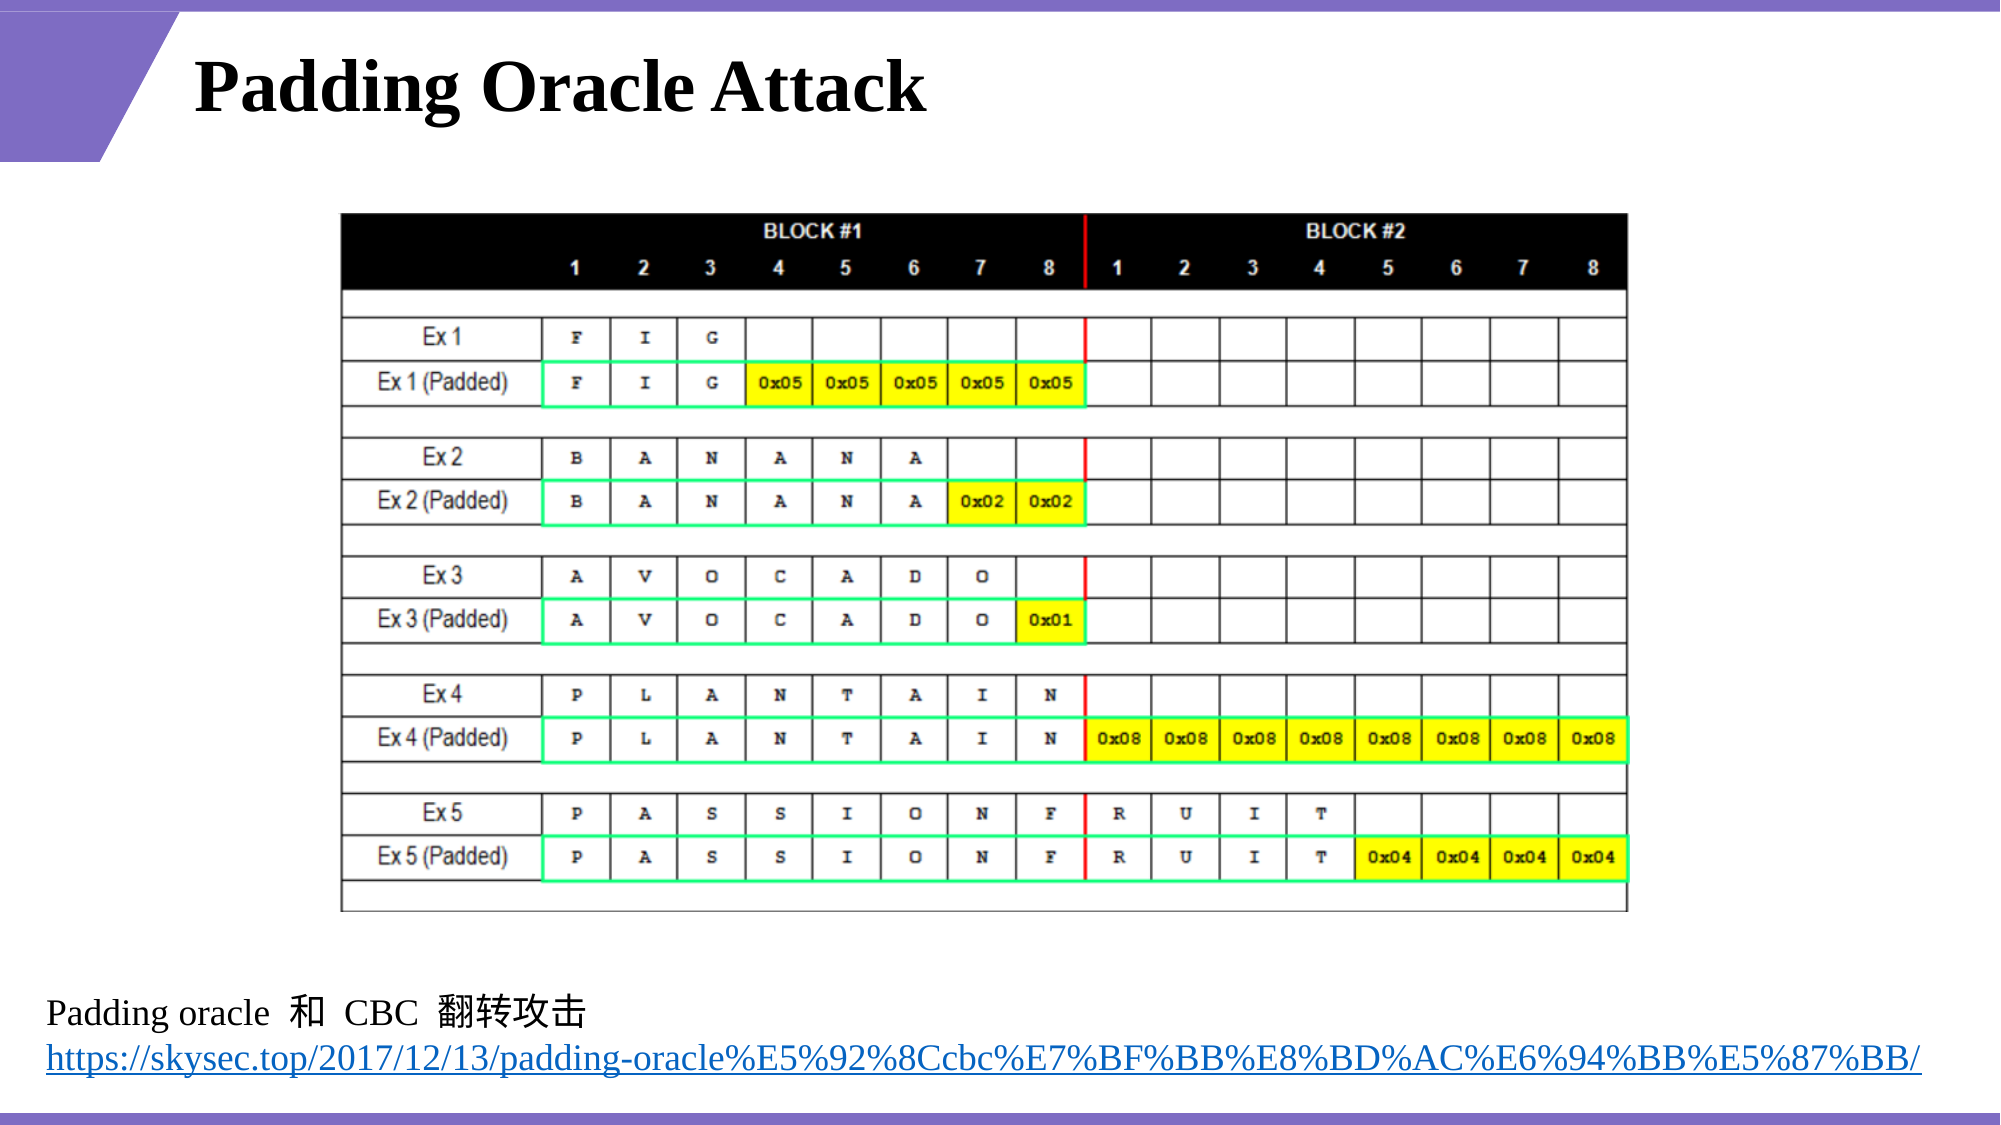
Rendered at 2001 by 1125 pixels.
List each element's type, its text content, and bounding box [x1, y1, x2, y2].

text_box Padding oracle 和 CBC 翻转攻击 https://skysec.top/2017/12/13/padding-oracle%E5%92%8Ccbc%E7%BF%BB%E8%BD%AC%E6%94%BB%E5%87%BB/ [31, 980, 1937, 1086]
picture [338, 213, 1630, 912]
title Padding Oracle Attack [179, 11, 1863, 162]
